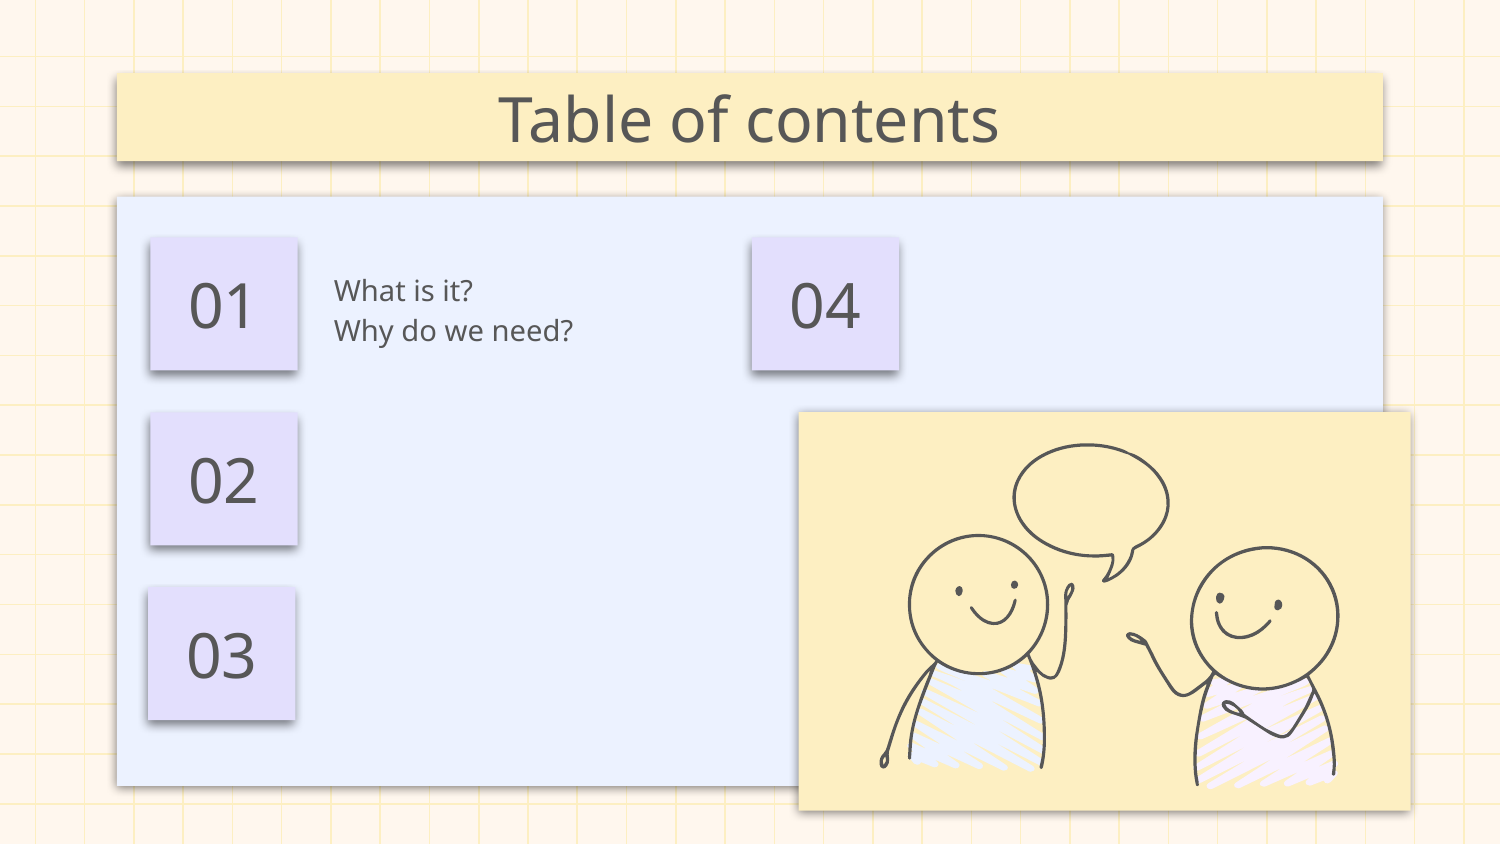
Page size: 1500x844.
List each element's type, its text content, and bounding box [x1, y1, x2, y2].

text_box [878, 429, 1359, 797]
title 04 [751, 237, 900, 371]
title 03 [148, 587, 296, 721]
subtitle What is it? Why do we need? [318, 245, 744, 363]
title 01 [150, 237, 298, 371]
title 02 [150, 412, 298, 546]
text_box [798, 412, 1411, 811]
title Table of contents [116, 73, 1383, 162]
